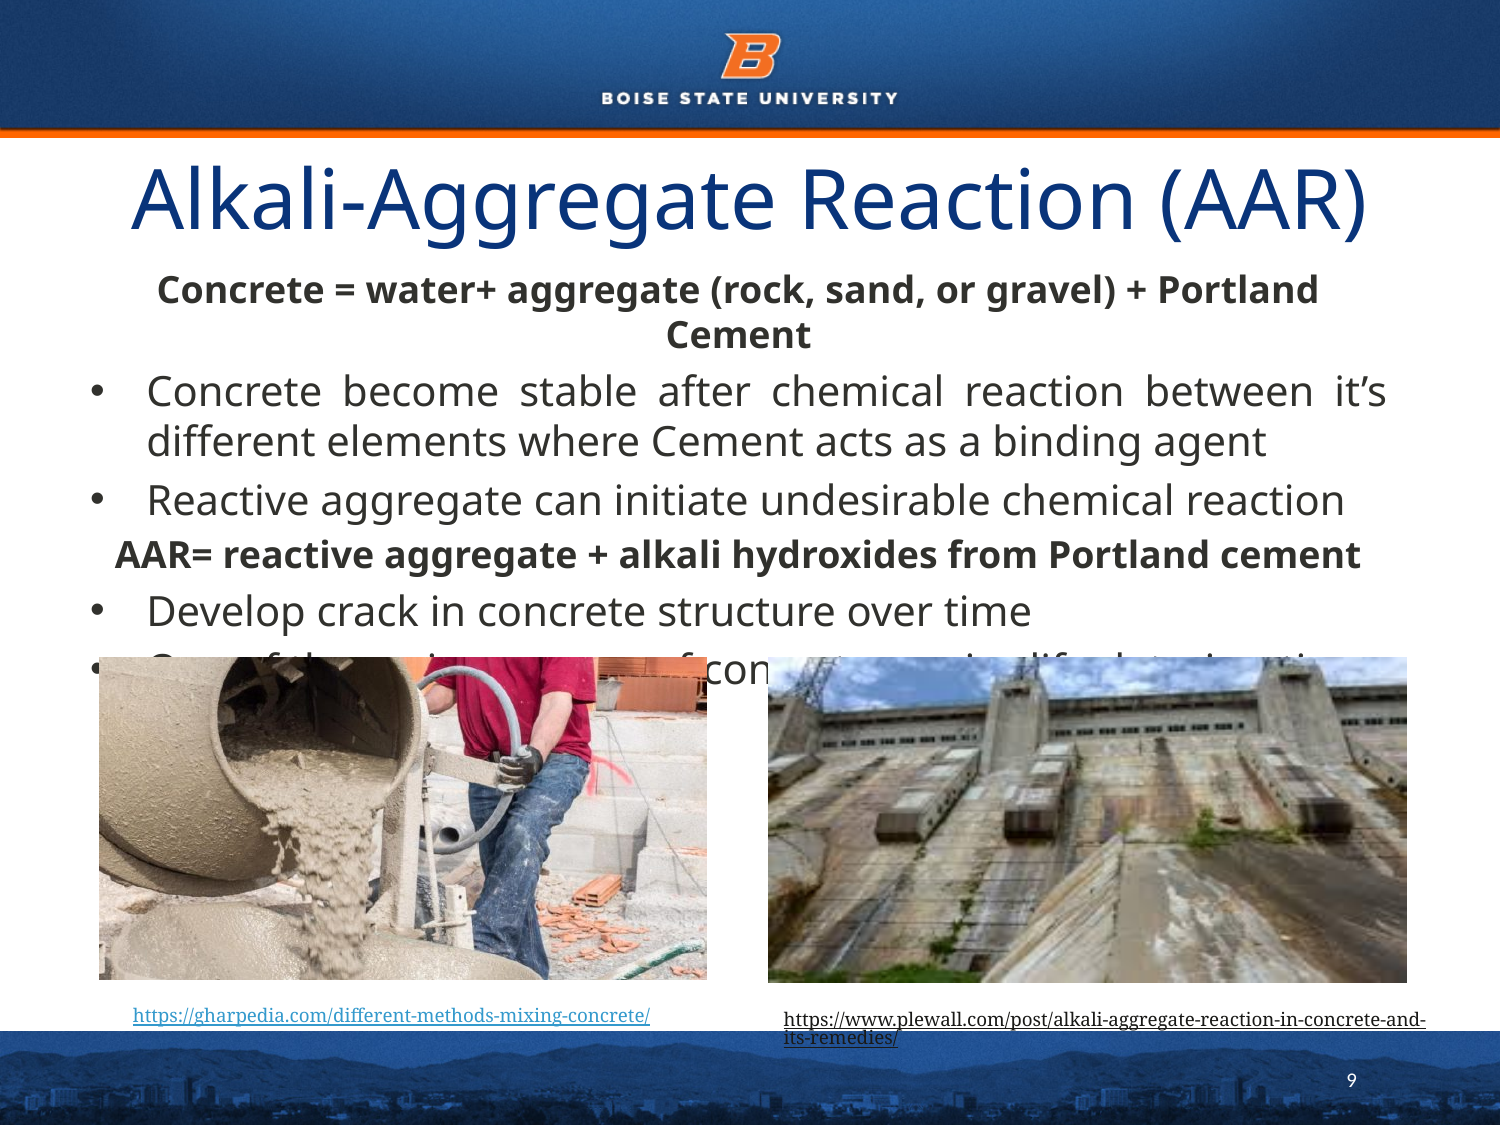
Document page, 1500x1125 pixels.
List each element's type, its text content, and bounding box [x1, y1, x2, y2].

list Concrete = water+ aggregate (rock, sand, or gravel) + Portland Cement Concrete become stable after chemical reaction between it’s different elements where Cement acts as a binding agent Reactive aggregate can initiate undesirable chemical reaction AAR= reactive aggregate + alkali hydroxides from Portland cement Develop crack in concrete structure over time One of the major sources of concrete service life deterioration [75, 259, 1403, 867]
picture [768, 657, 1407, 983]
picture [0, 1031, 1500, 1125]
picture [0, 0, 1500, 138]
text_box https://gharpedia.com/different-methods-mixing-concrete/ [118, 996, 806, 1060]
text_box https://www.plewall.com/post/alkali-aggregate-reaction-in-concrete-and-its-remedies/ [768, 999, 1444, 1063]
title Alkali-Aggregate Reaction (AAR) [75, 137, 1425, 255]
picture [99, 657, 707, 980]
